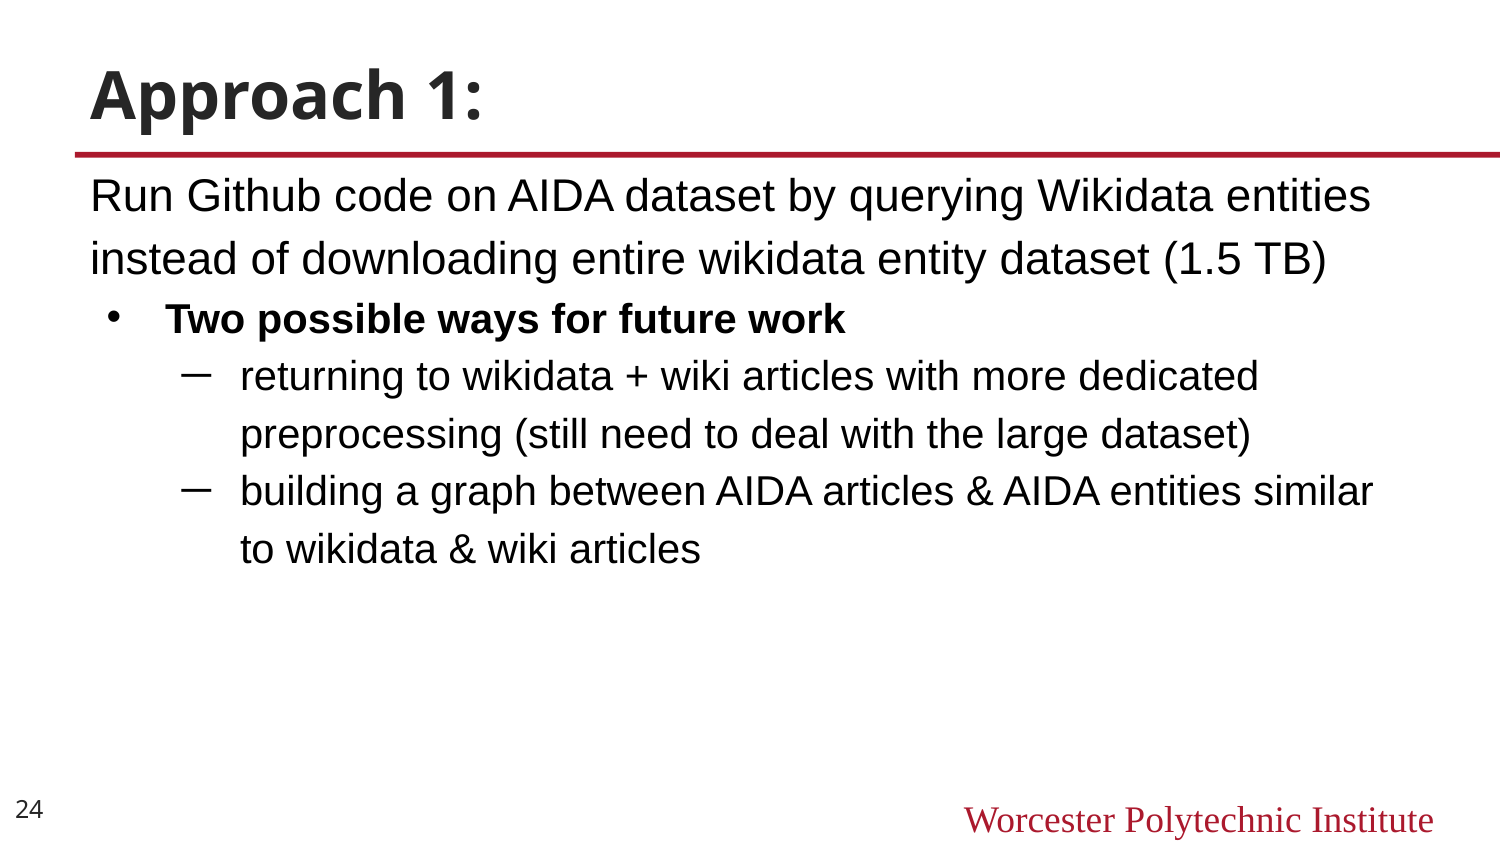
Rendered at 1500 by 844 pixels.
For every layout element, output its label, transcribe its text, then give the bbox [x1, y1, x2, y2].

title Approach 1: [75, 42, 1425, 141]
list Run Github code on AIDA dataset by querying Wikidata entities instead of downloading entire wikidata entity dataset (1.5 TB) Two possible ways for future work returning to wikidata + wiki articles with more dedicated preprocessing (still need to deal with the large dataset) building a graph between AIDA articles & AIDA entities similar to wikidata & wiki articles [75, 150, 1425, 722]
slide_number ‹#› [0, 785, 75, 835]
